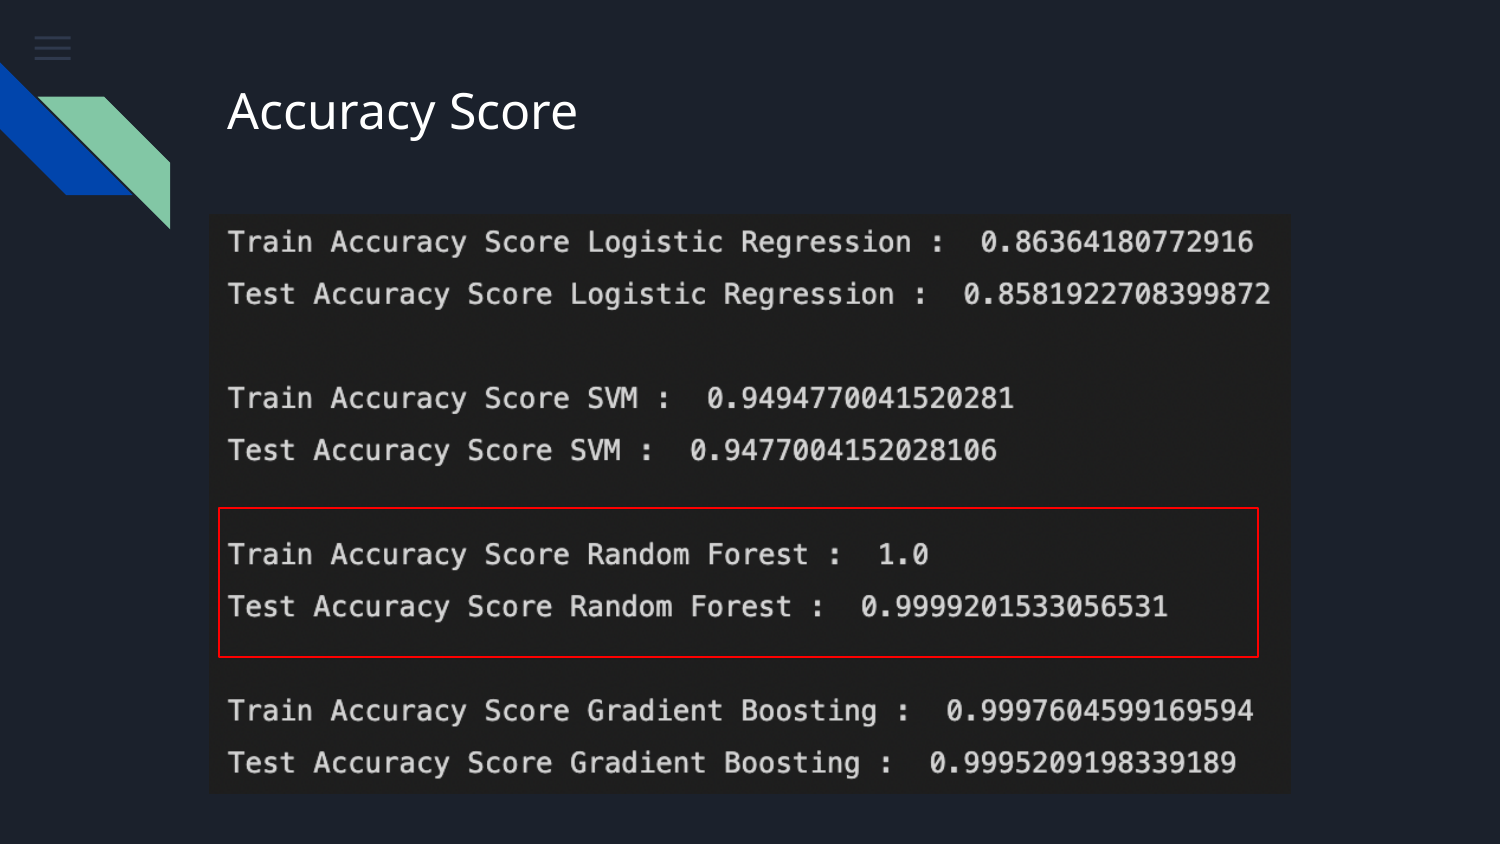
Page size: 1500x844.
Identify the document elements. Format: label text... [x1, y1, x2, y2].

picture [209, 214, 1291, 794]
title Accuracy Score [212, 64, 1368, 215]
